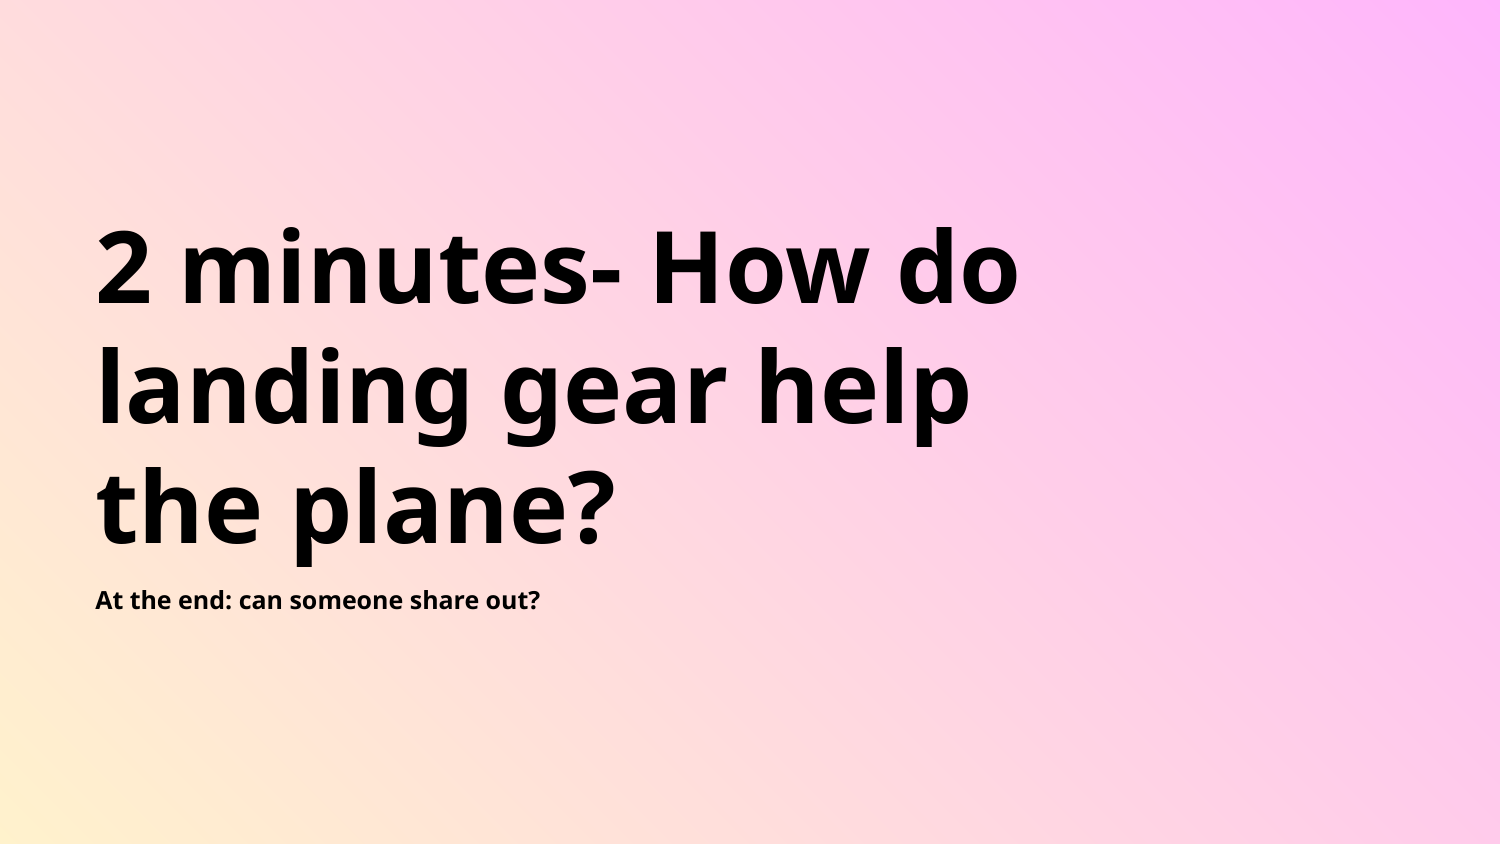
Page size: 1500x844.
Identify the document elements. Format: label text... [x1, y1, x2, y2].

title 2 minutes- How do landing gear help the plane? At the end: can someone share out? [80, 73, 1125, 745]
